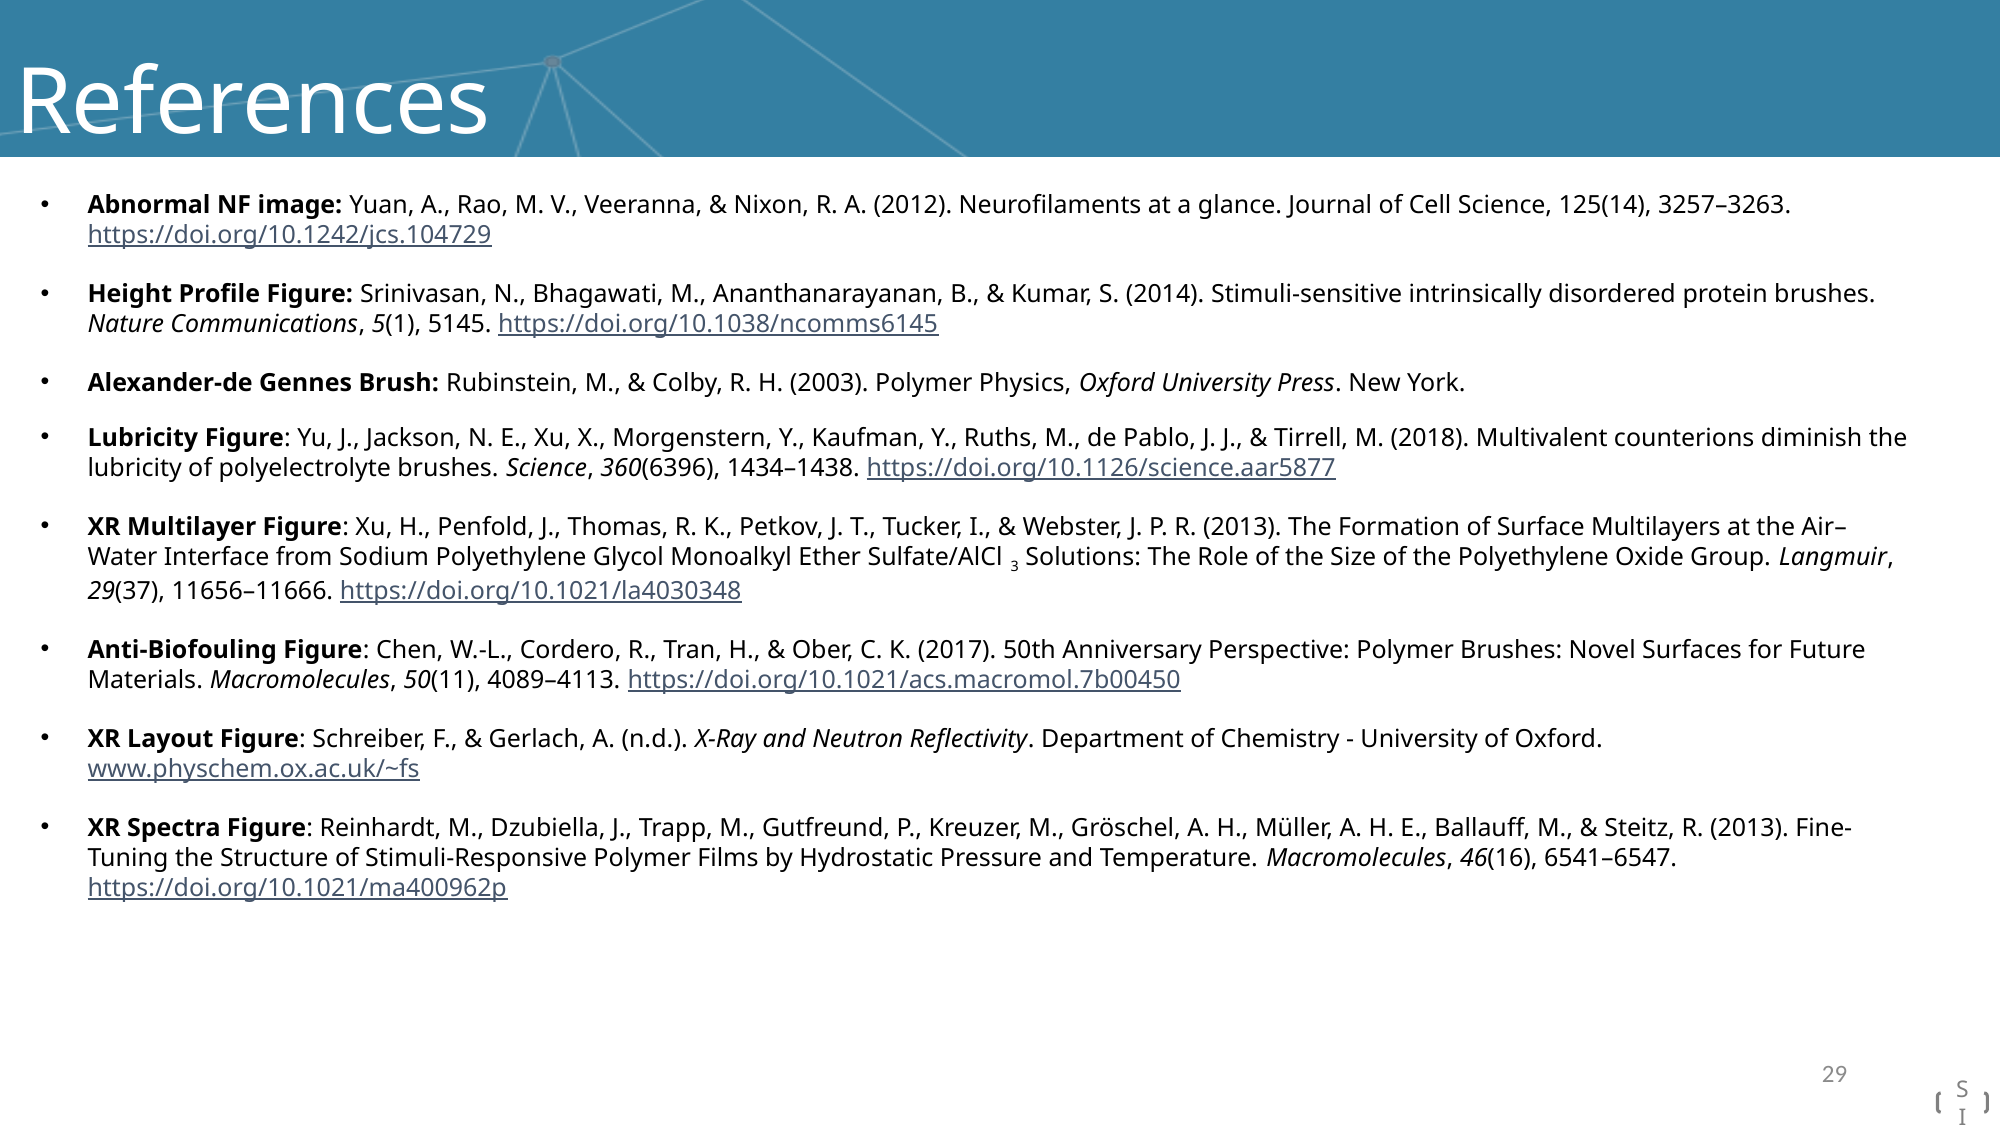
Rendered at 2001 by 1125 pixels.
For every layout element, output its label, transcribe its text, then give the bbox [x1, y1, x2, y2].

title References [0, 22, 1725, 154]
slide_number 29 [1412, 1042, 1863, 1103]
text_box Abnormal NF image: Yuan, A., Rao, M. V., Veeranna, & Nixon, R. A. (2012). Neurofilaments at a glance. Journal of Cell Science, 125(14), 3257–3263. https://doi.org/10.1242/jcs.104729 Height Profile Figure: Srinivasan, N., Bhagawati, M., Ananthanarayanan, B., & Kumar, S. (2014). Stimuli-sensitive intrinsically disordered protein brushes. Nature Communications, 5(1), 5145. https://doi.org/10.1038/ncomms6145 Alexander-de Gennes Brush: Rubinstein, M., & Colby, R. H. (2003). Polymer Physics, Oxford University Press. New York. Lubricity Figure: Yu, J., Jackson, N. E., Xu, X., Morgenstern, Y., Kaufman, Y., Ruths, M., de Pablo, J. J., & Tirrell, M. (2018). Multivalent counterions diminish the lubricity of polyelectrolyte brushes. Science, 360(6396), 1434–1438. https://doi.org/10.1126/science.aar5877 XR Multilayer Figure: Xu, H., Penfold, J., Thomas, R. K., Petkov, J. T., Tucker, I., & Webster, J. P. R. (2013). The Formation of Surface Multilayers at the Air–Water Interface from Sodium Polyethylene Glycol Monoalkyl Ether Sulfate/AlCl 3 Solutions: The Role of the Size of the Polyethylene Oxide Group. Langmuir, 29(37), 11656–11666. https://doi.org/10.1021/la4030348 Anti-Biofouling Figure: Chen, W.-L., Cordero, R., Tran, H., & Ober, C. K. (2017). 50th Anniversary Perspective: Polymer Brushes: Novel Surfaces for Future Materials. Macromolecules, 50(11), 4089–4113. https://doi.org/10.1021/acs.macromol.7b00450 XR Layout Figure: Schreiber, F., & Gerlach, A. (n.d.). X-Ray and Neutron Reflectivity. Department of Chemistry - University of Oxford. www.physchem.ox.ac.uk/~fs XR Spectra Figure: Reinhardt, M., Dzubiella, J., Trapp, M., Gutfreund, P., Kreuzer, M., Gröschel, A. H., Müller, A. H. E., Ballauff, M., & Steitz, R. (2013). Fine-Tuning the Structure of Stimuli-Responsive Polymer Films by Hydrostatic Pressure and Temperature. Macromolecules, 46(16), 6541–6547. https://doi.org/10.1021/ma400962p [25, 181, 1933, 968]
